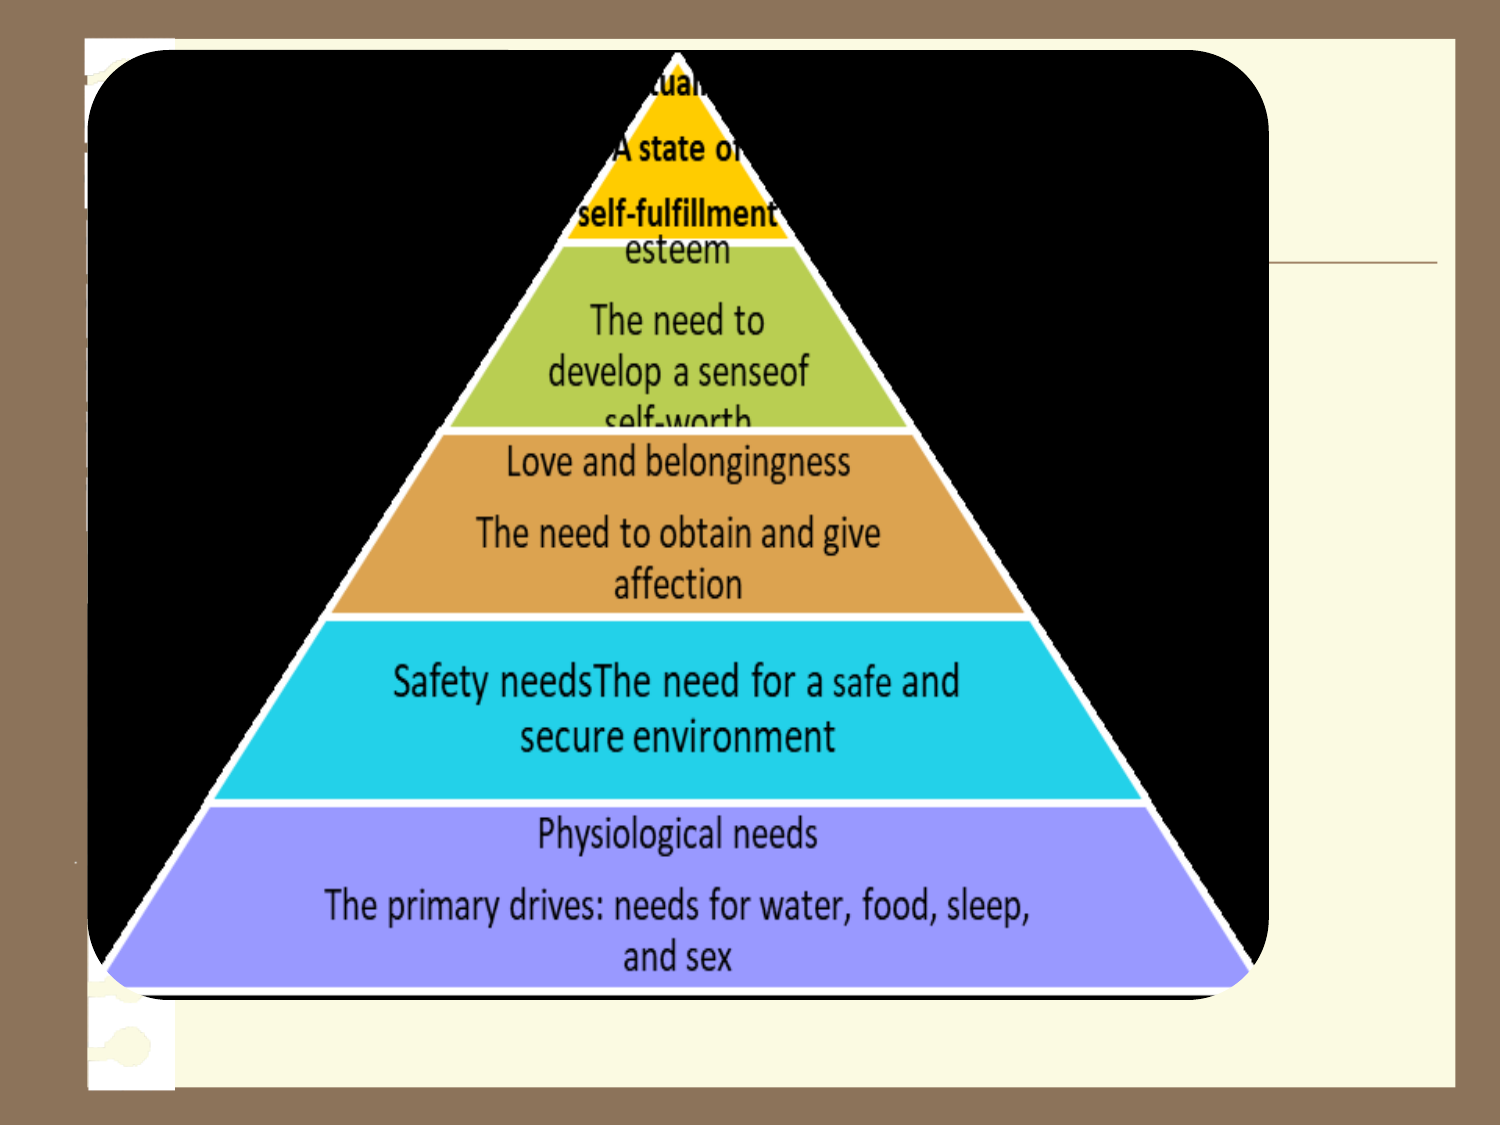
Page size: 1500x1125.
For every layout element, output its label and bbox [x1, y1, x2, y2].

picture [87, 49, 1270, 1001]
